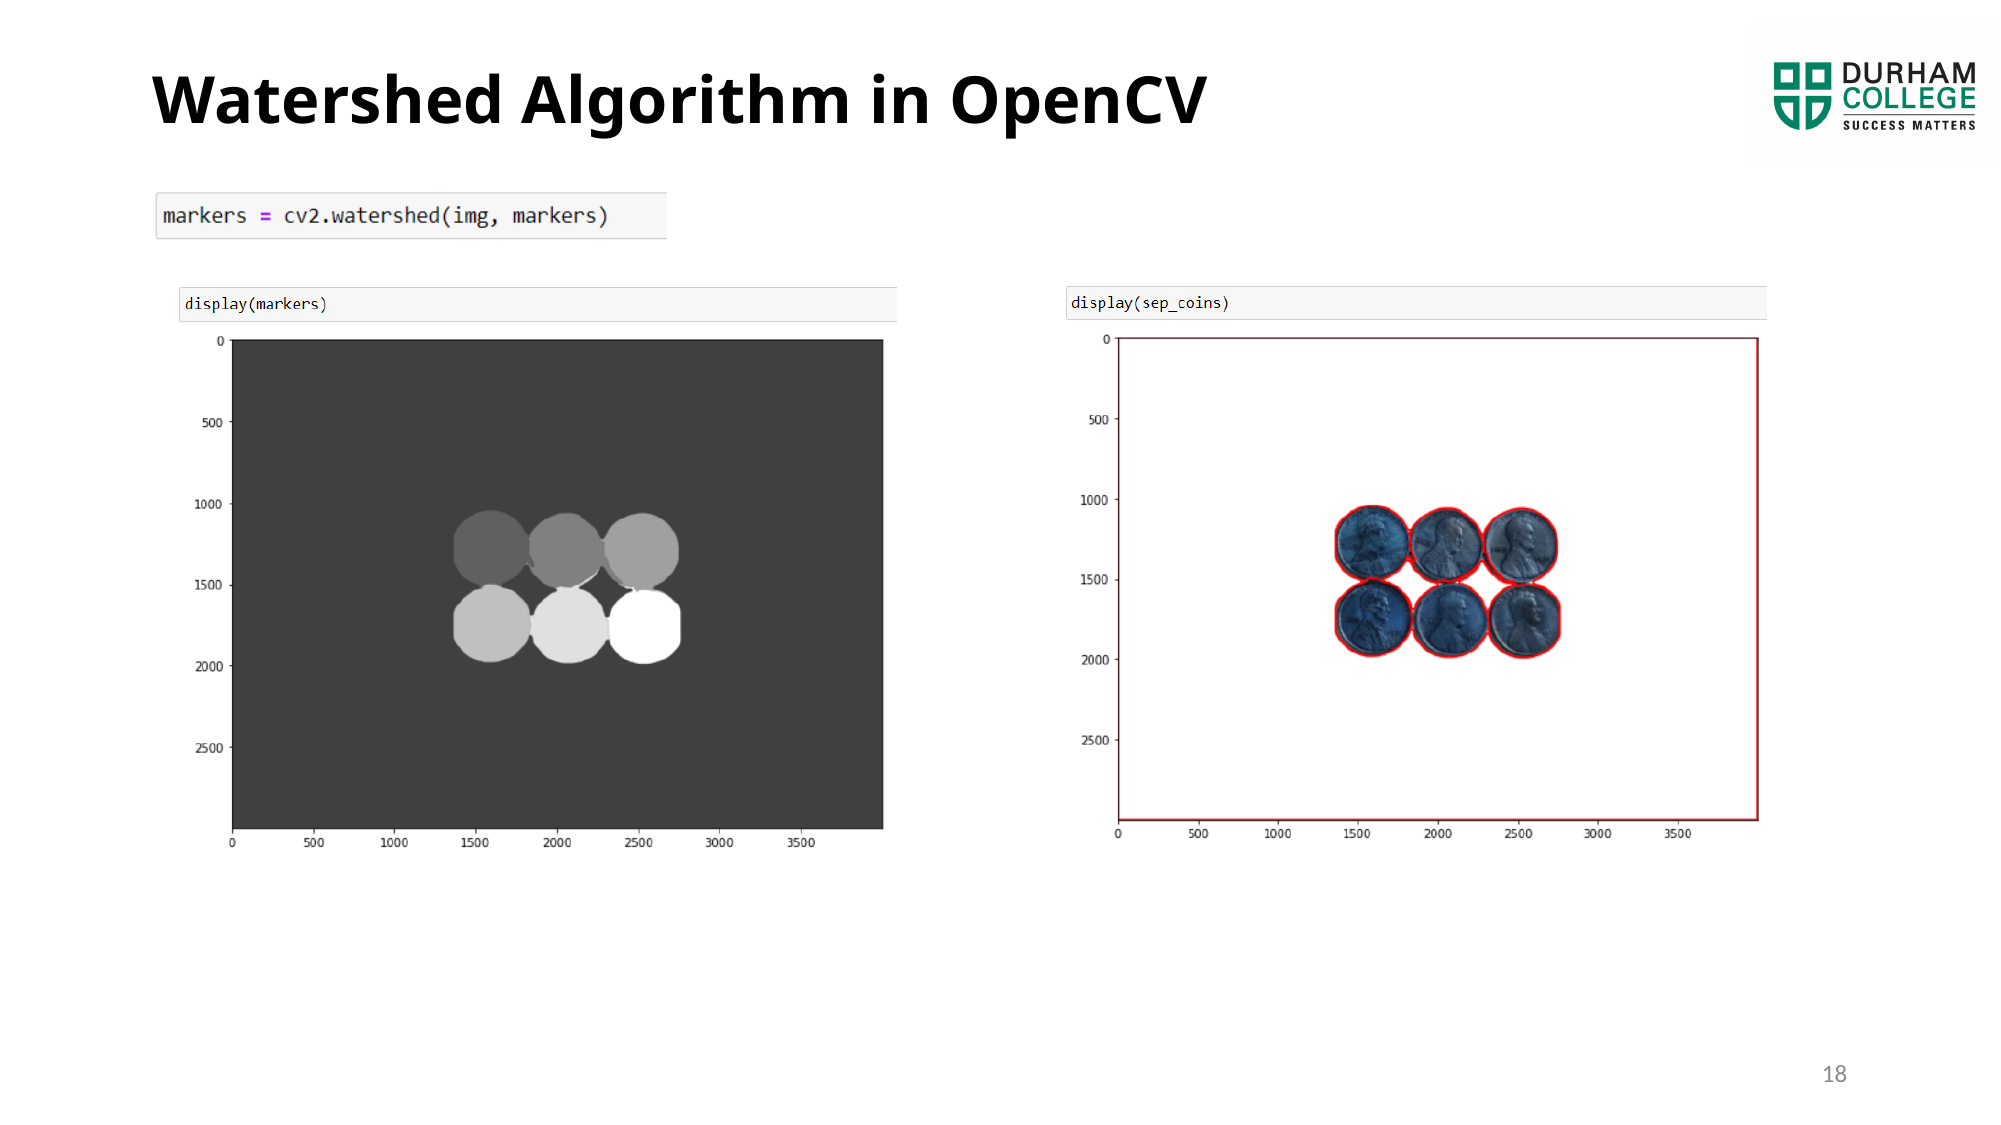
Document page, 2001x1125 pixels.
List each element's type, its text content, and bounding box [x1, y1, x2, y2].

title Watershed Algorithm in OpenCV [137, 59, 1863, 146]
picture [1749, 22, 2000, 166]
slide_number 18 [1412, 1042, 1863, 1103]
picture [175, 280, 897, 856]
picture [1057, 280, 1767, 845]
picture [147, 181, 667, 247]
